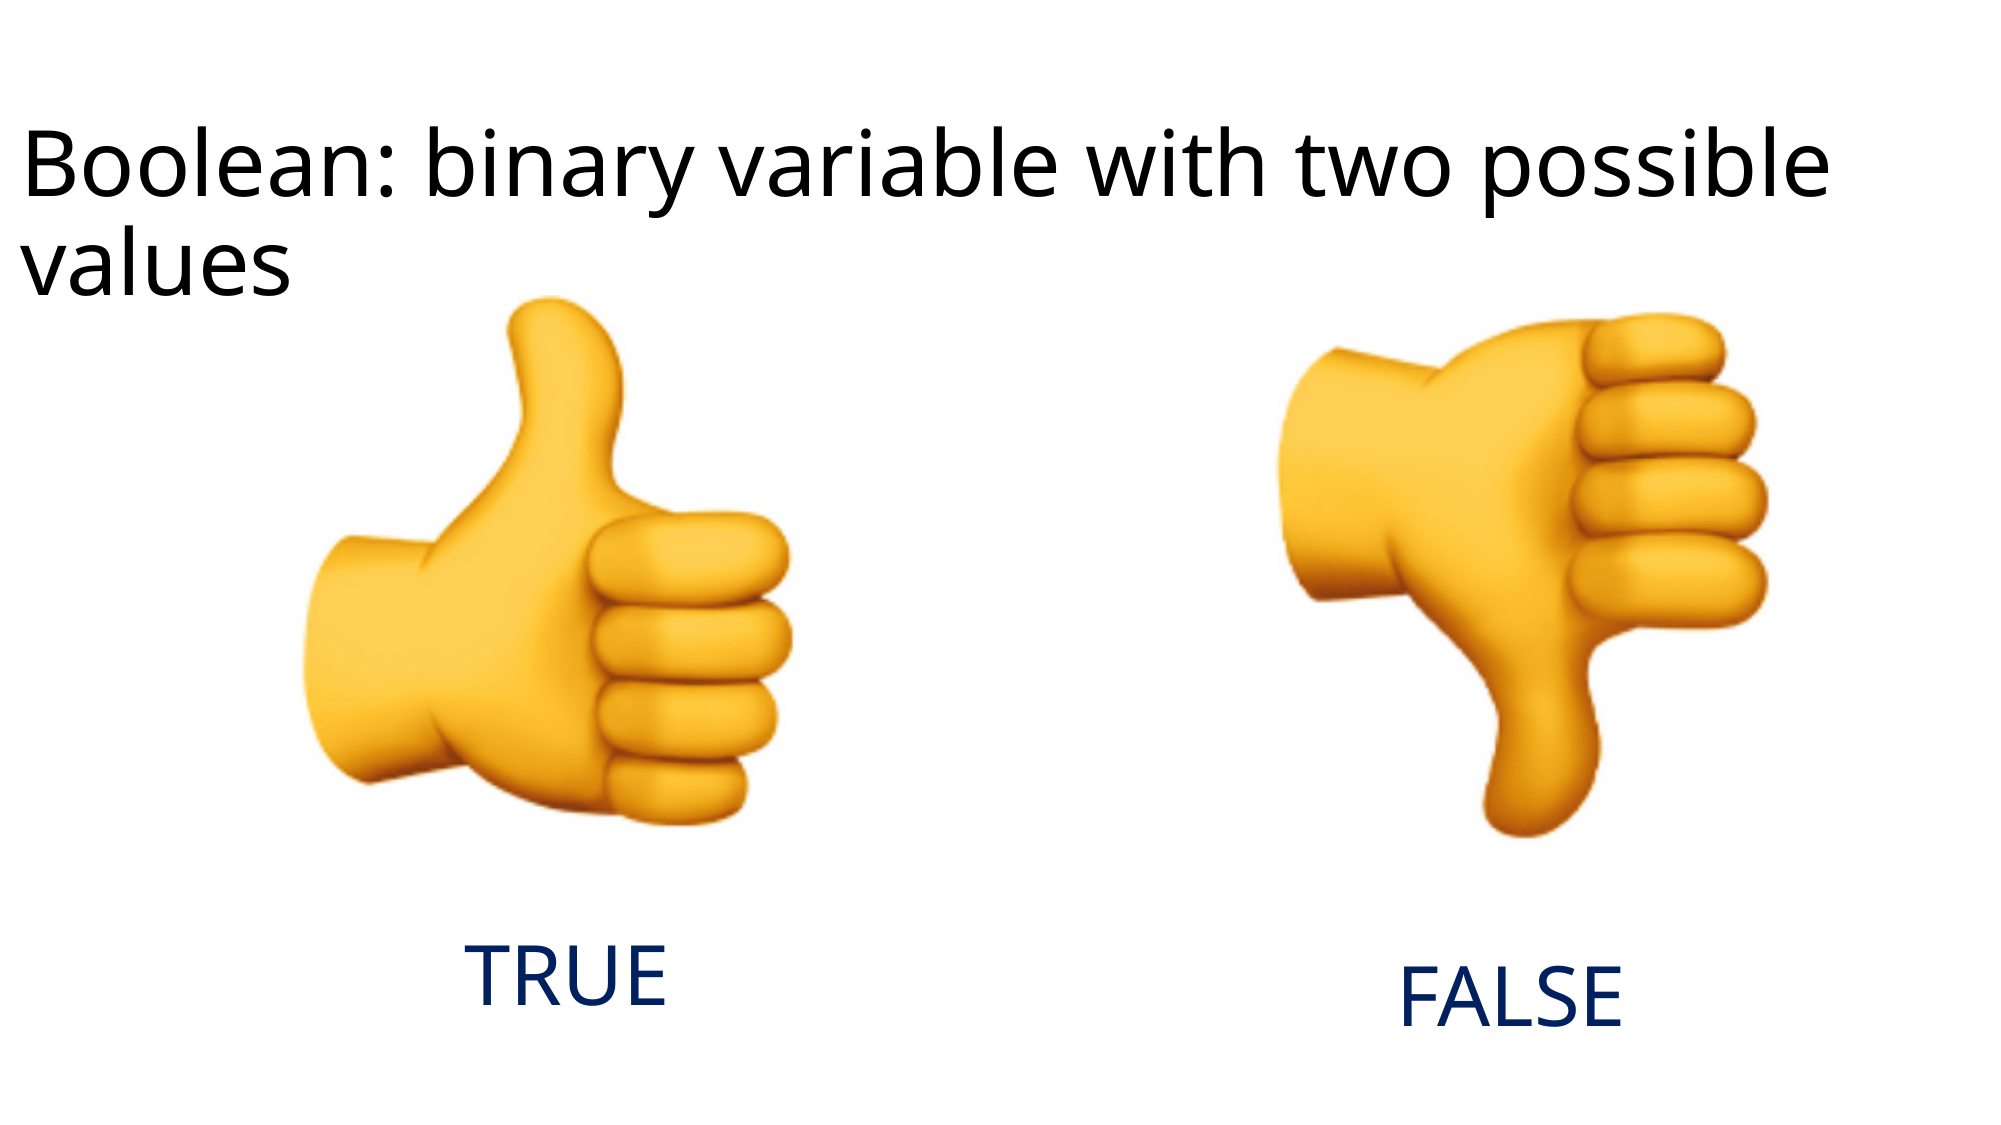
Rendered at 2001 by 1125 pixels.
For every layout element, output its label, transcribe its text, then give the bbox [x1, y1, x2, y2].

text_box TRUE [312, 902, 822, 1033]
picture [1256, 309, 1790, 843]
text_box FALSE [1256, 922, 1767, 1054]
title Boolean: binary variable with two possible values [0, 97, 2000, 223]
picture [282, 295, 816, 830]
